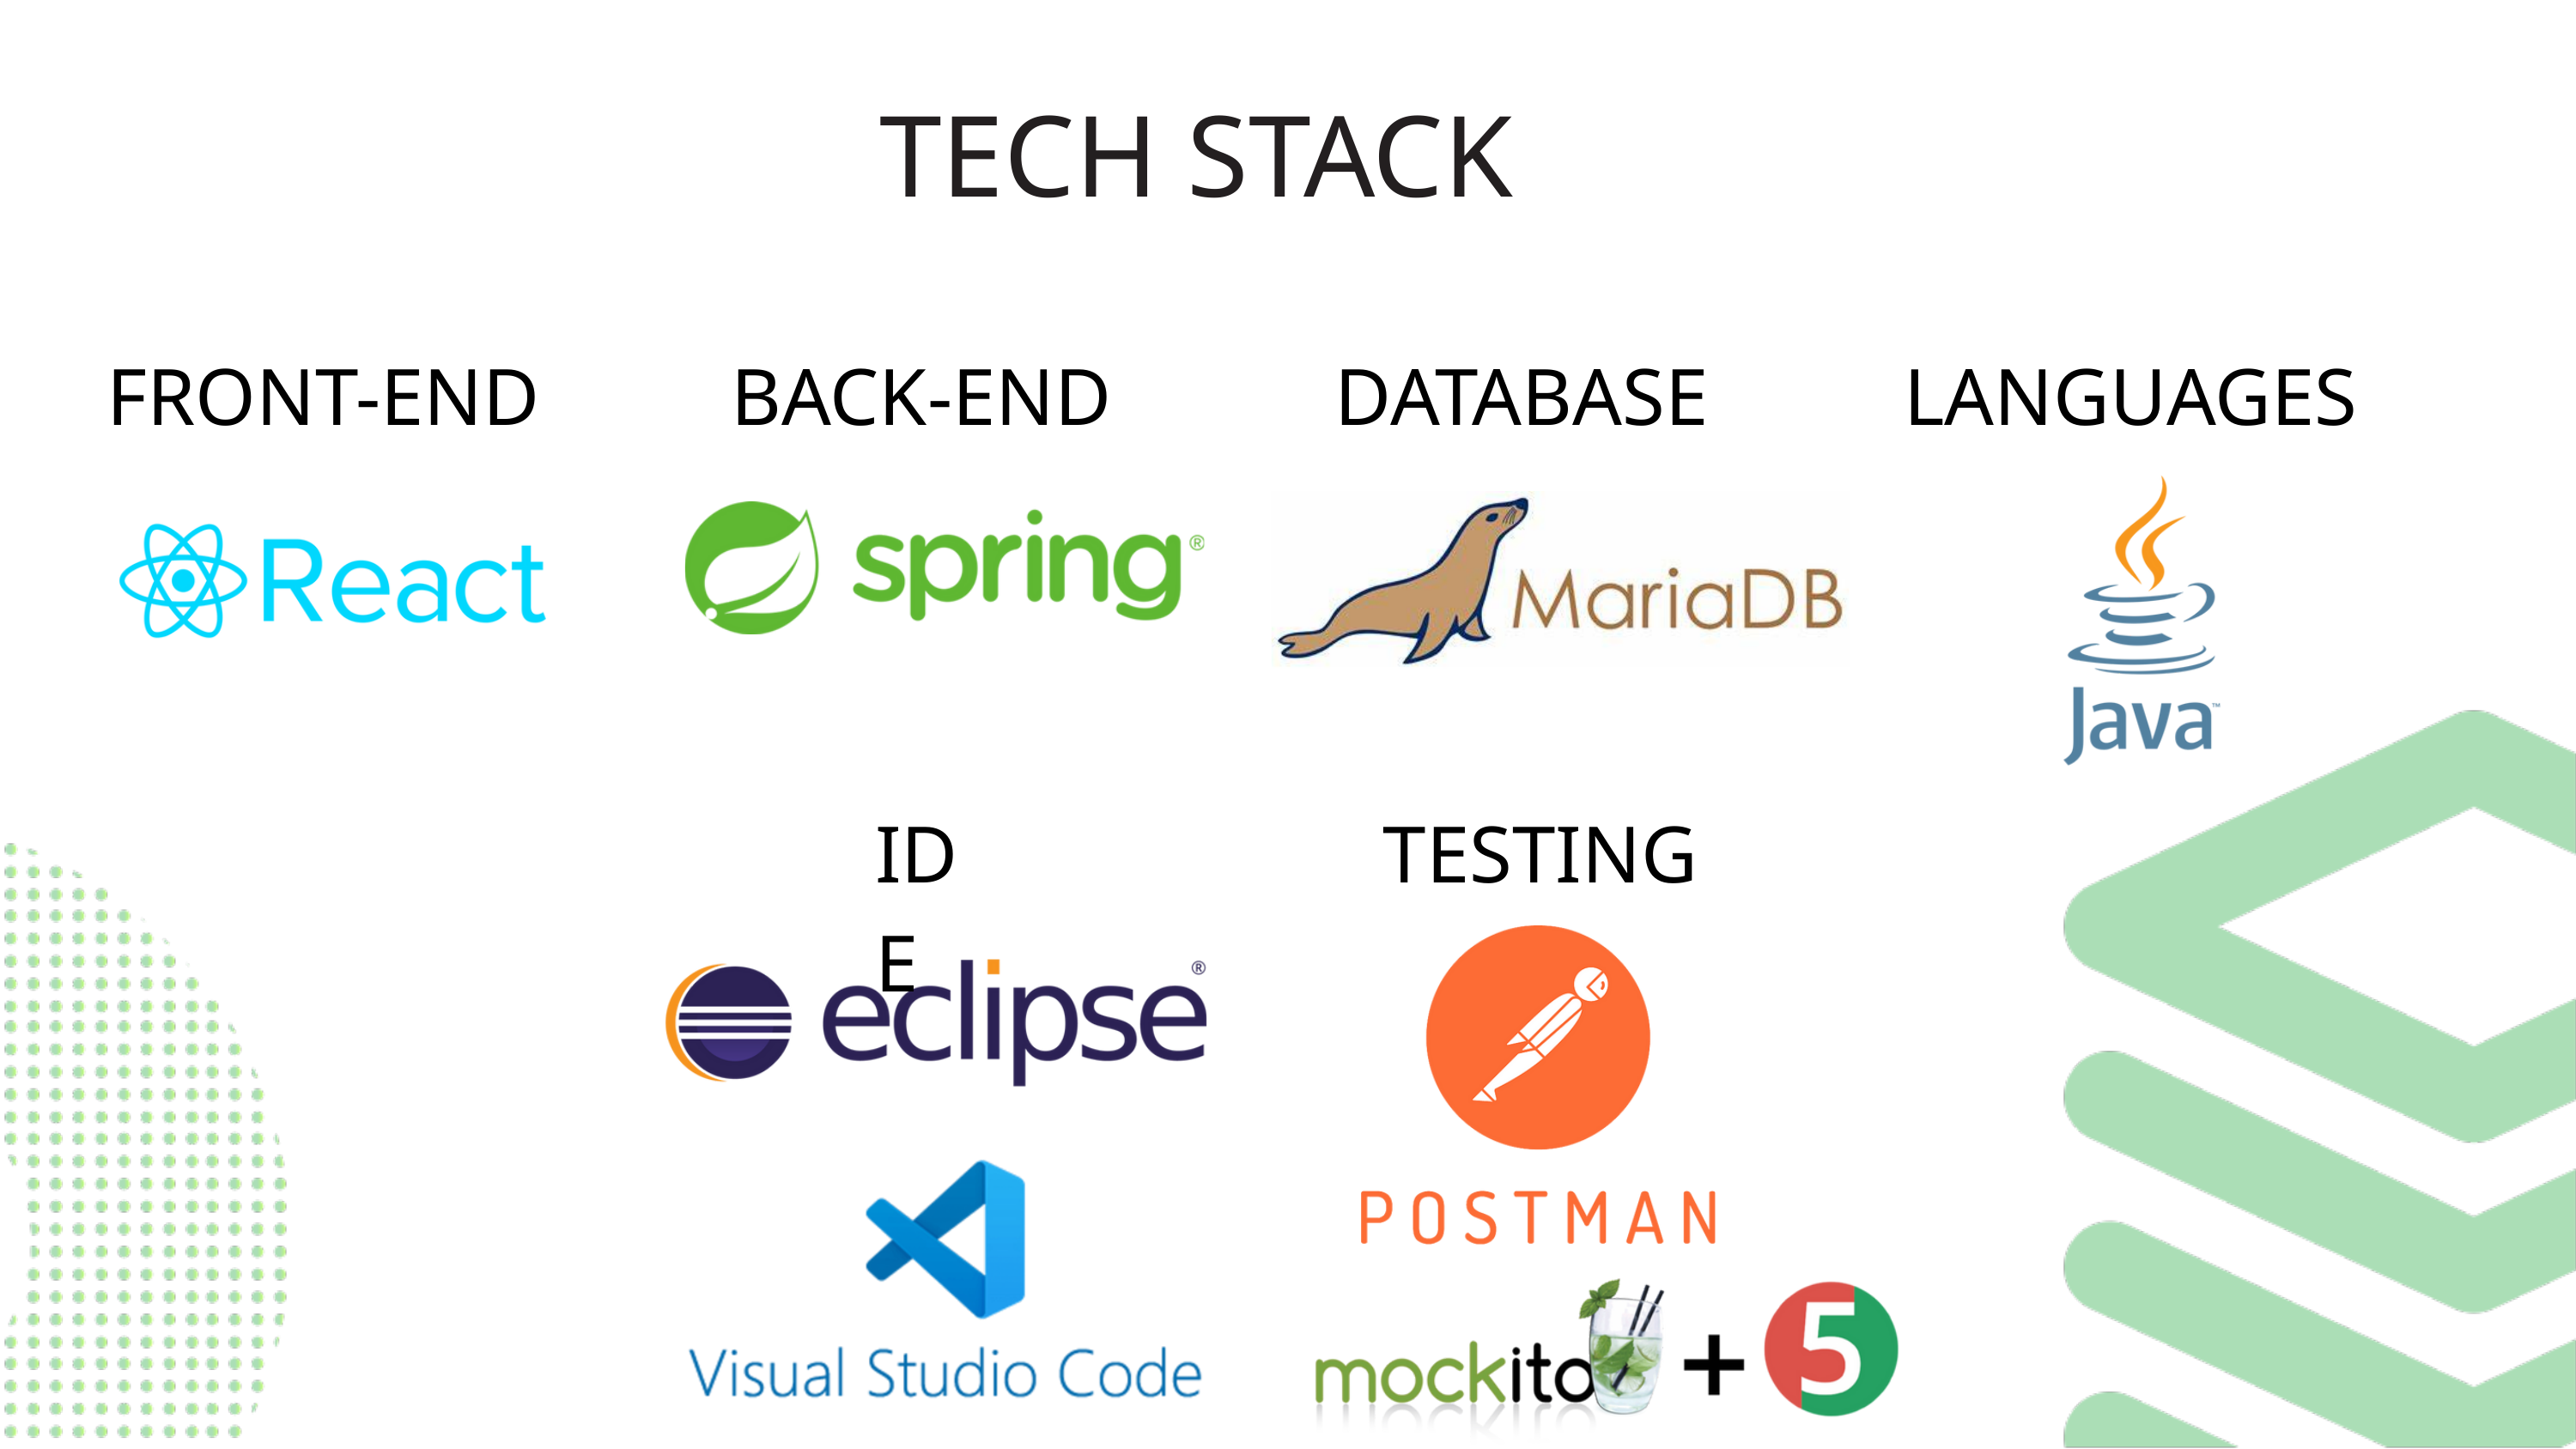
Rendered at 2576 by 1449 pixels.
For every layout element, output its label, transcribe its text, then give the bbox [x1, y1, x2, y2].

text_box BACK-END [731, 331, 1140, 441]
text_box IDE [875, 789, 997, 1008]
text_box DATABASE [1334, 331, 1741, 441]
text_box [2056, 702, 2576, 1449]
text_box TESTING [1382, 789, 1704, 899]
text_box [2060, 473, 2221, 767]
text_box [0, 835, 295, 1449]
text_box [677, 1137, 1212, 1411]
text_box [1271, 491, 1850, 671]
text_box TECH STACK [879, 62, 1593, 220]
text_box [117, 459, 550, 703]
text_box LANGUAGES [1904, 331, 2378, 441]
text_box [1361, 925, 1716, 1245]
text_box FRONT-END [106, 331, 560, 441]
text_box [1306, 1272, 1905, 1449]
text_box [665, 959, 1207, 1087]
text_box [684, 501, 1205, 635]
